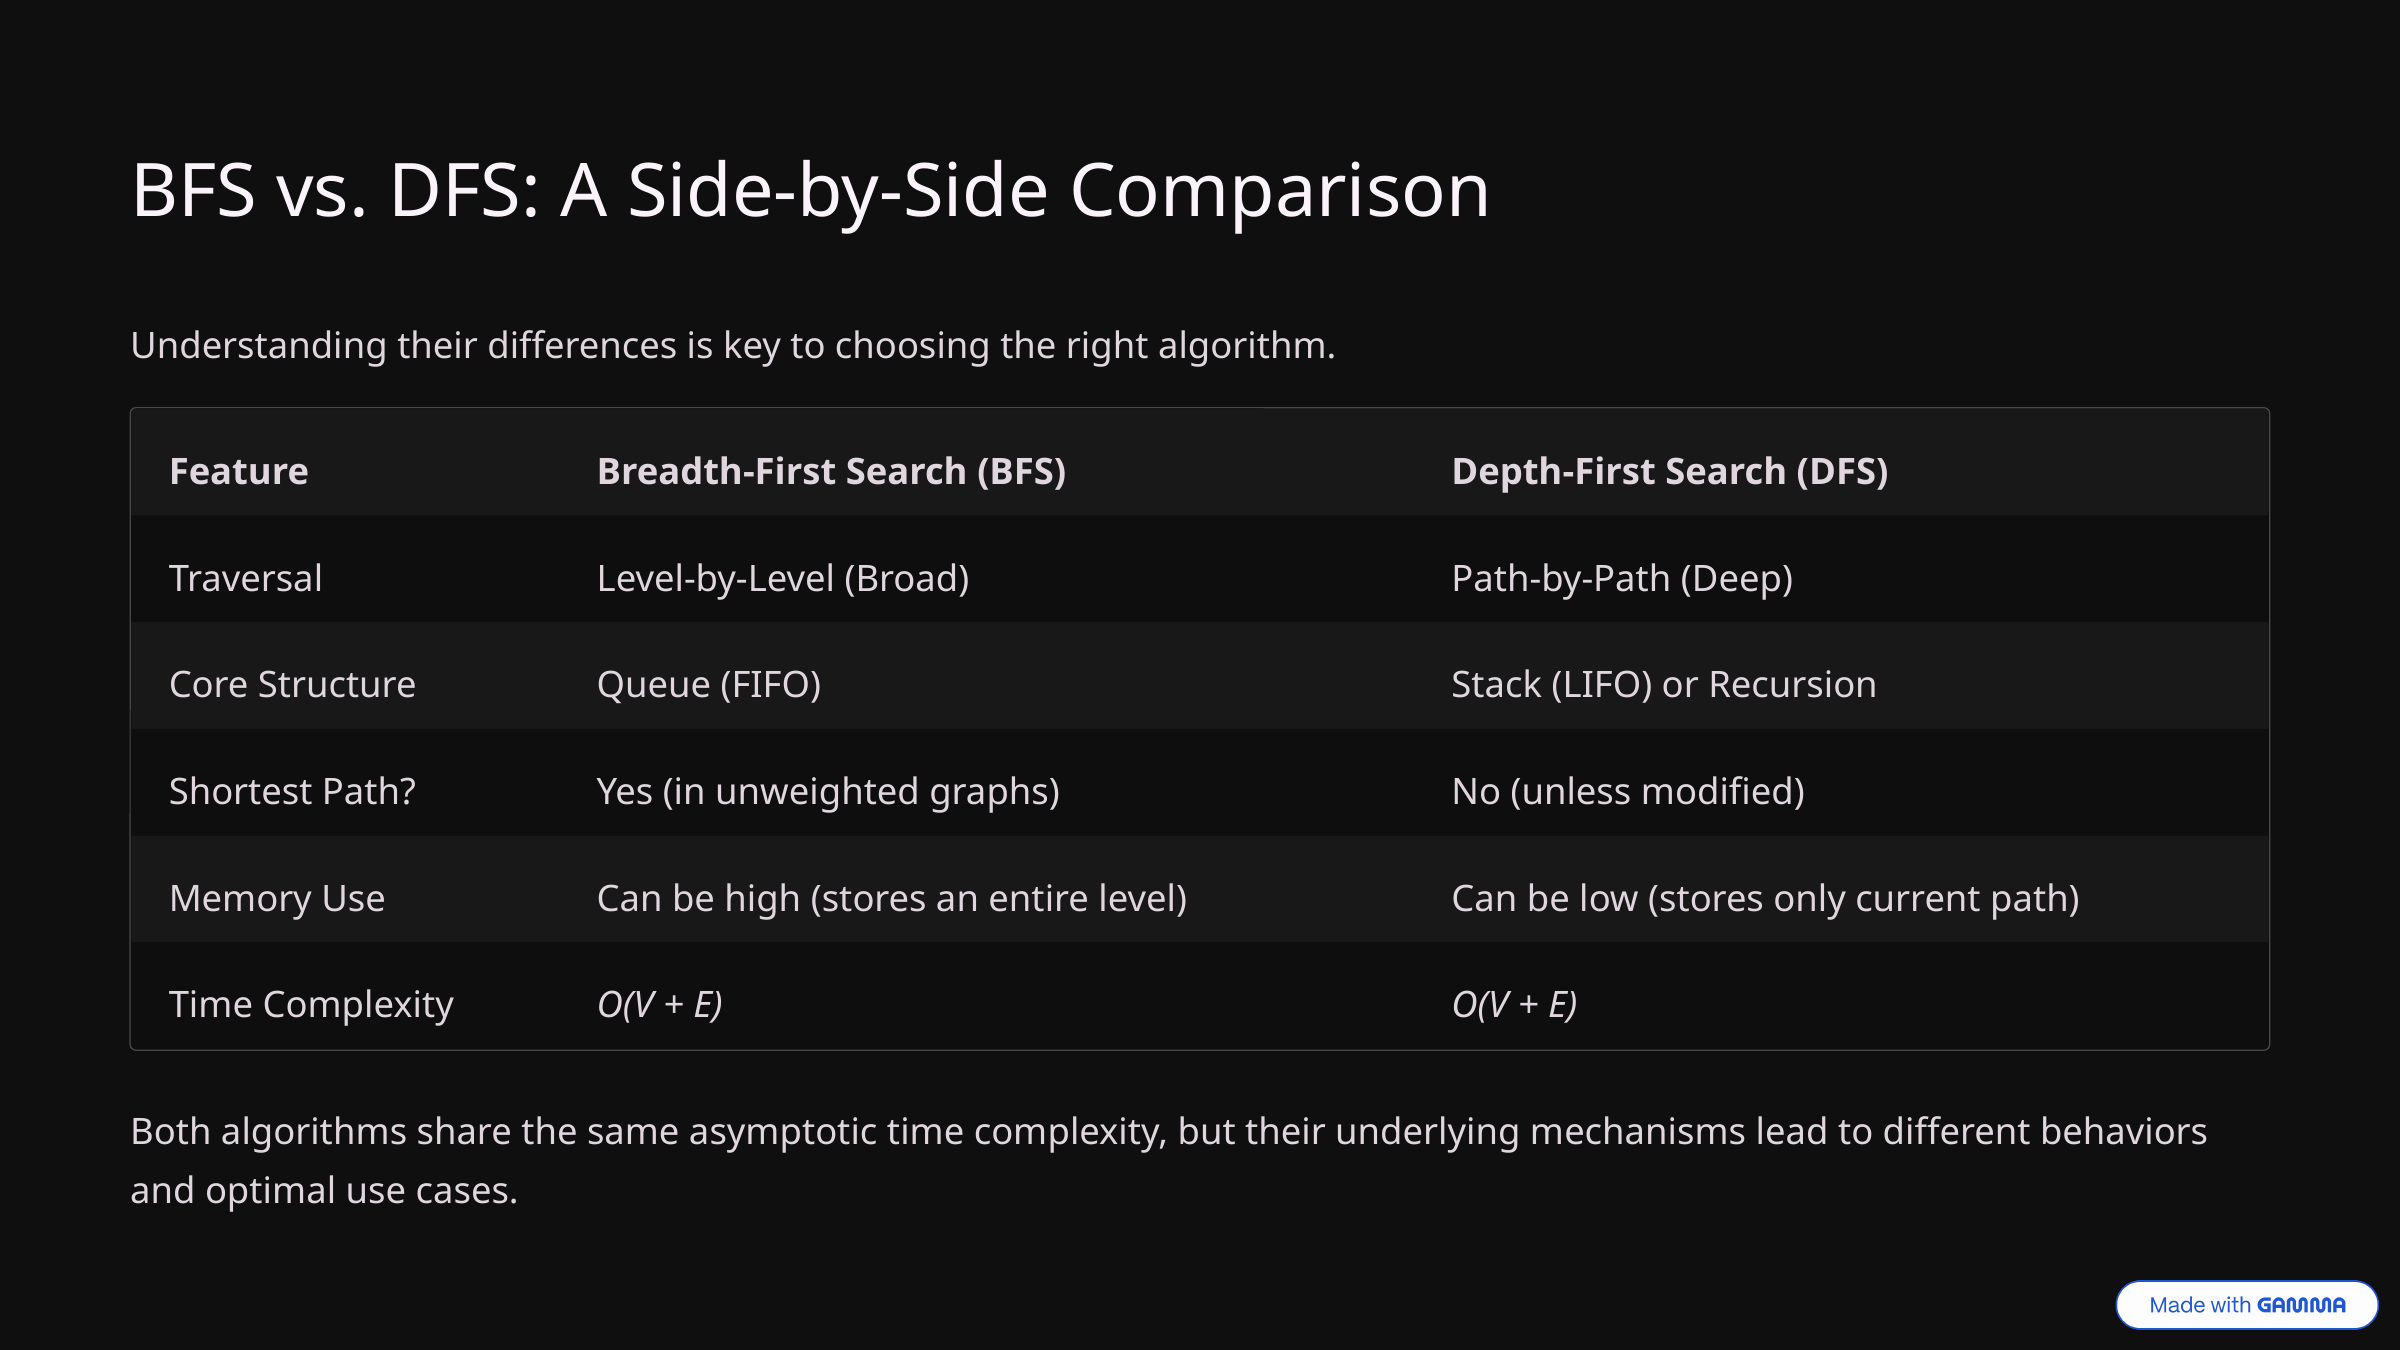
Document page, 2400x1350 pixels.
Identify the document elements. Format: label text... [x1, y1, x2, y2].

text_box [131, 515, 2269, 622]
text_box O(V + E) [596, 965, 1376, 1026]
text_box Path-by-Path (Deep) [1451, 539, 2232, 599]
text_box [131, 408, 2269, 515]
text_box Traversal [168, 539, 522, 599]
text_box Core Structure [168, 645, 522, 706]
text_box Feature [168, 432, 522, 492]
text_box Can be high (stores an entire level) [596, 859, 1376, 919]
text_box Stack (LIFO) or Recursion [1451, 645, 2232, 706]
text_box BFS vs. DFS: A Side-by-Side Comparison [130, 138, 1827, 232]
text_box Both algorithms share the same asymptotic time complexity, but their underlying mechanisms lead to different behaviors and optimal use cases. [130, 1092, 2270, 1212]
text_box Memory Use [168, 859, 522, 919]
text_box O(V + E) [1451, 965, 2232, 1026]
text_box Queue (FIFO) [596, 645, 1376, 706]
text_box Level-by-Level (Broad) [596, 539, 1376, 599]
text_box Time Complexity [168, 965, 522, 1026]
text_box [131, 622, 2269, 728]
text_box Yes (in unweighted graphs) [596, 752, 1376, 812]
text_box [131, 942, 2269, 1049]
text_box Understanding their differences is key to choosing the right algorithm. [130, 306, 2270, 366]
text_box Depth-First Search (DFS) [1451, 432, 2232, 492]
text_box Breadth-First Search (BFS) [596, 432, 1376, 492]
text_box Shortest Path? [168, 752, 522, 812]
text_box Can be low (stores only current path) [1451, 859, 2232, 919]
text_box [131, 835, 2269, 942]
text_box [131, 728, 2269, 835]
picture [2106, 1271, 2389, 1339]
text_box No (unless modified) [1451, 752, 2232, 812]
